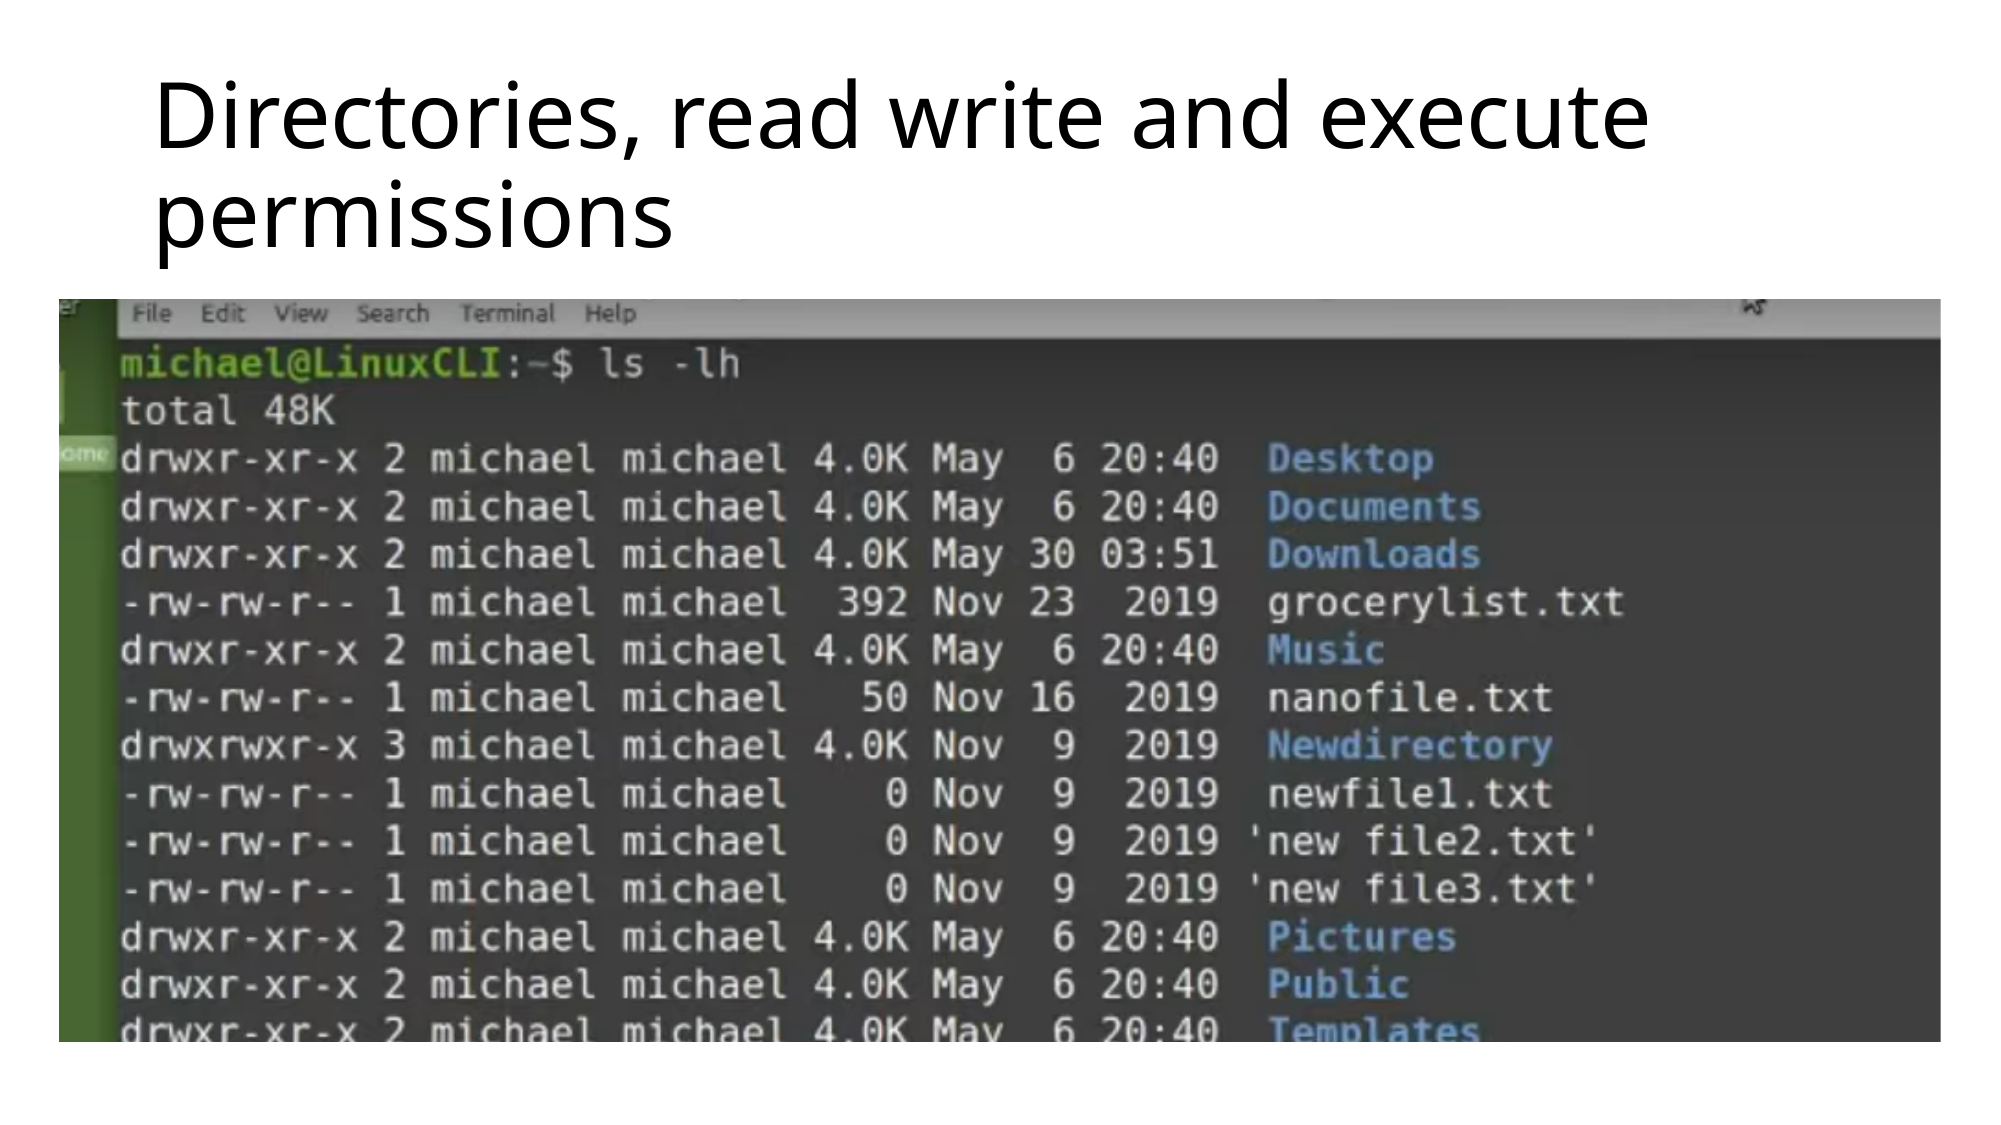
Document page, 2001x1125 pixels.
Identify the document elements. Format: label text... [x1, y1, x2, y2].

title Directories, read write and execute permissions [137, 59, 1863, 278]
picture [59, 299, 1941, 1042]
